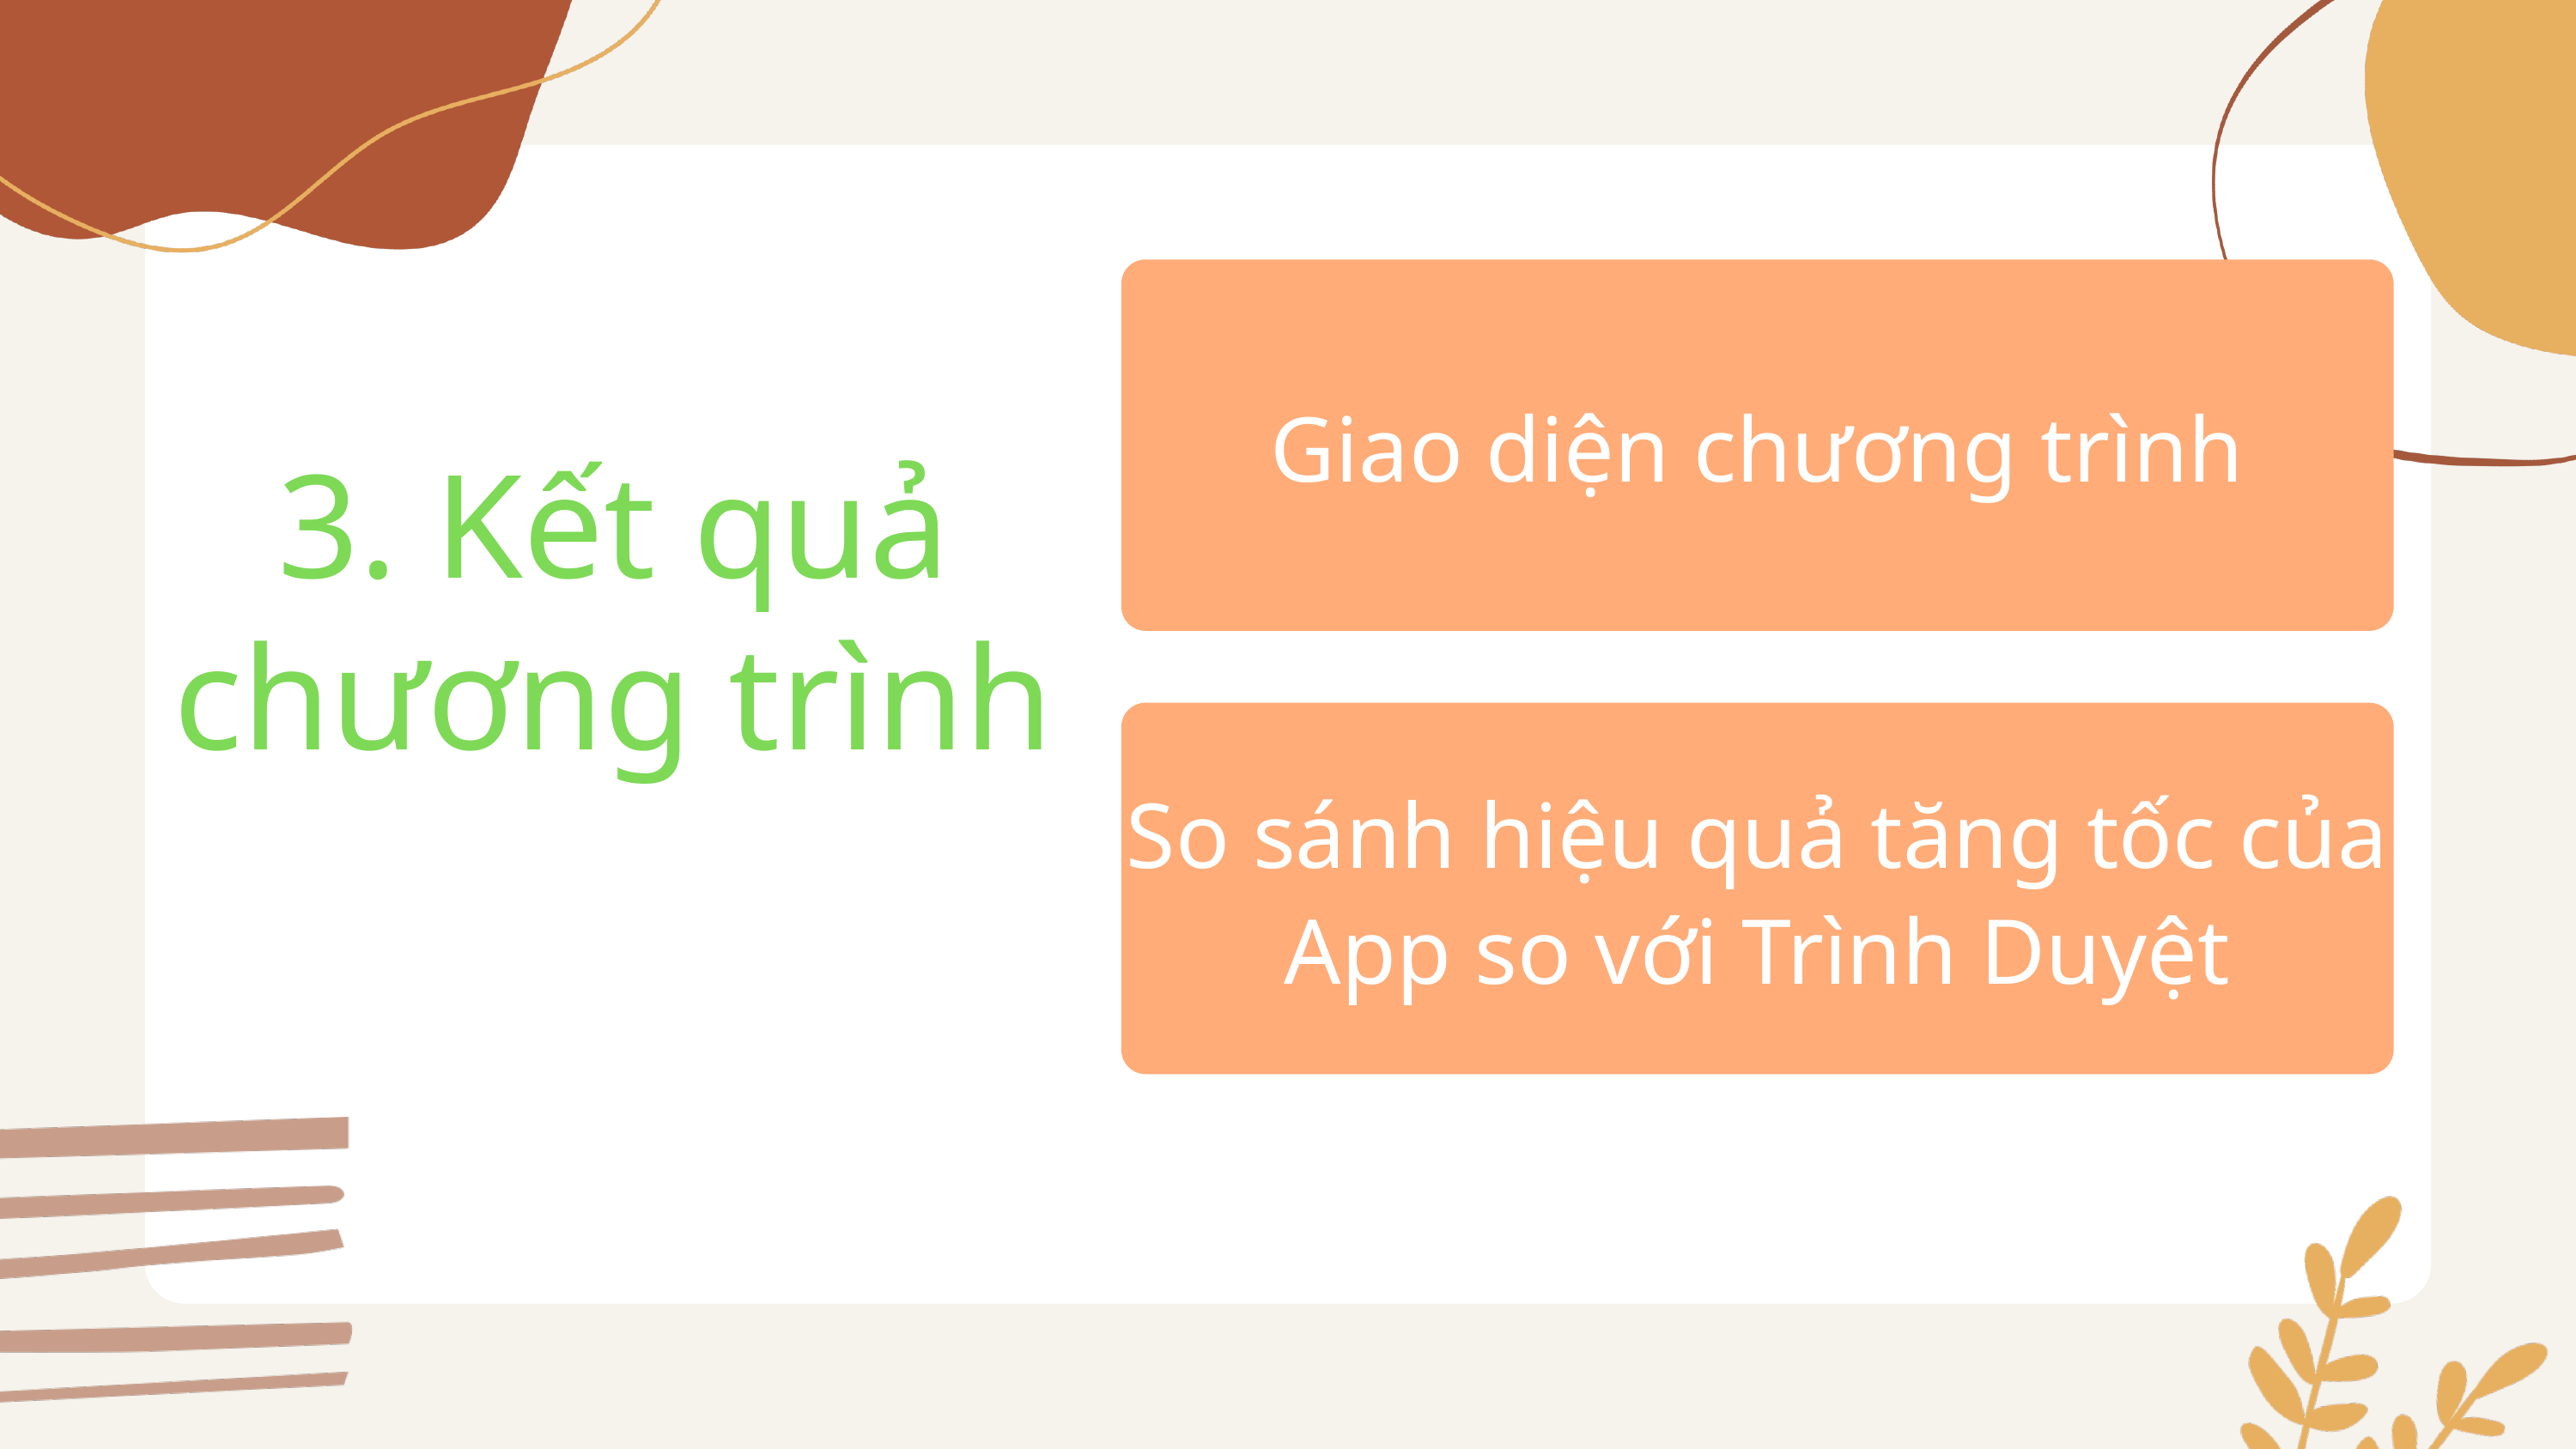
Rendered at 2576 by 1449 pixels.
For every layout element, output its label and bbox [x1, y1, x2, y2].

picture [2189, 0, 2576, 578]
text_box [1121, 259, 2394, 632]
picture [0, 1117, 354, 1410]
picture [2203, 1167, 2568, 1449]
picture [0, 0, 675, 340]
text_box [144, 144, 2432, 1304]
text_box [1121, 702, 2394, 1075]
